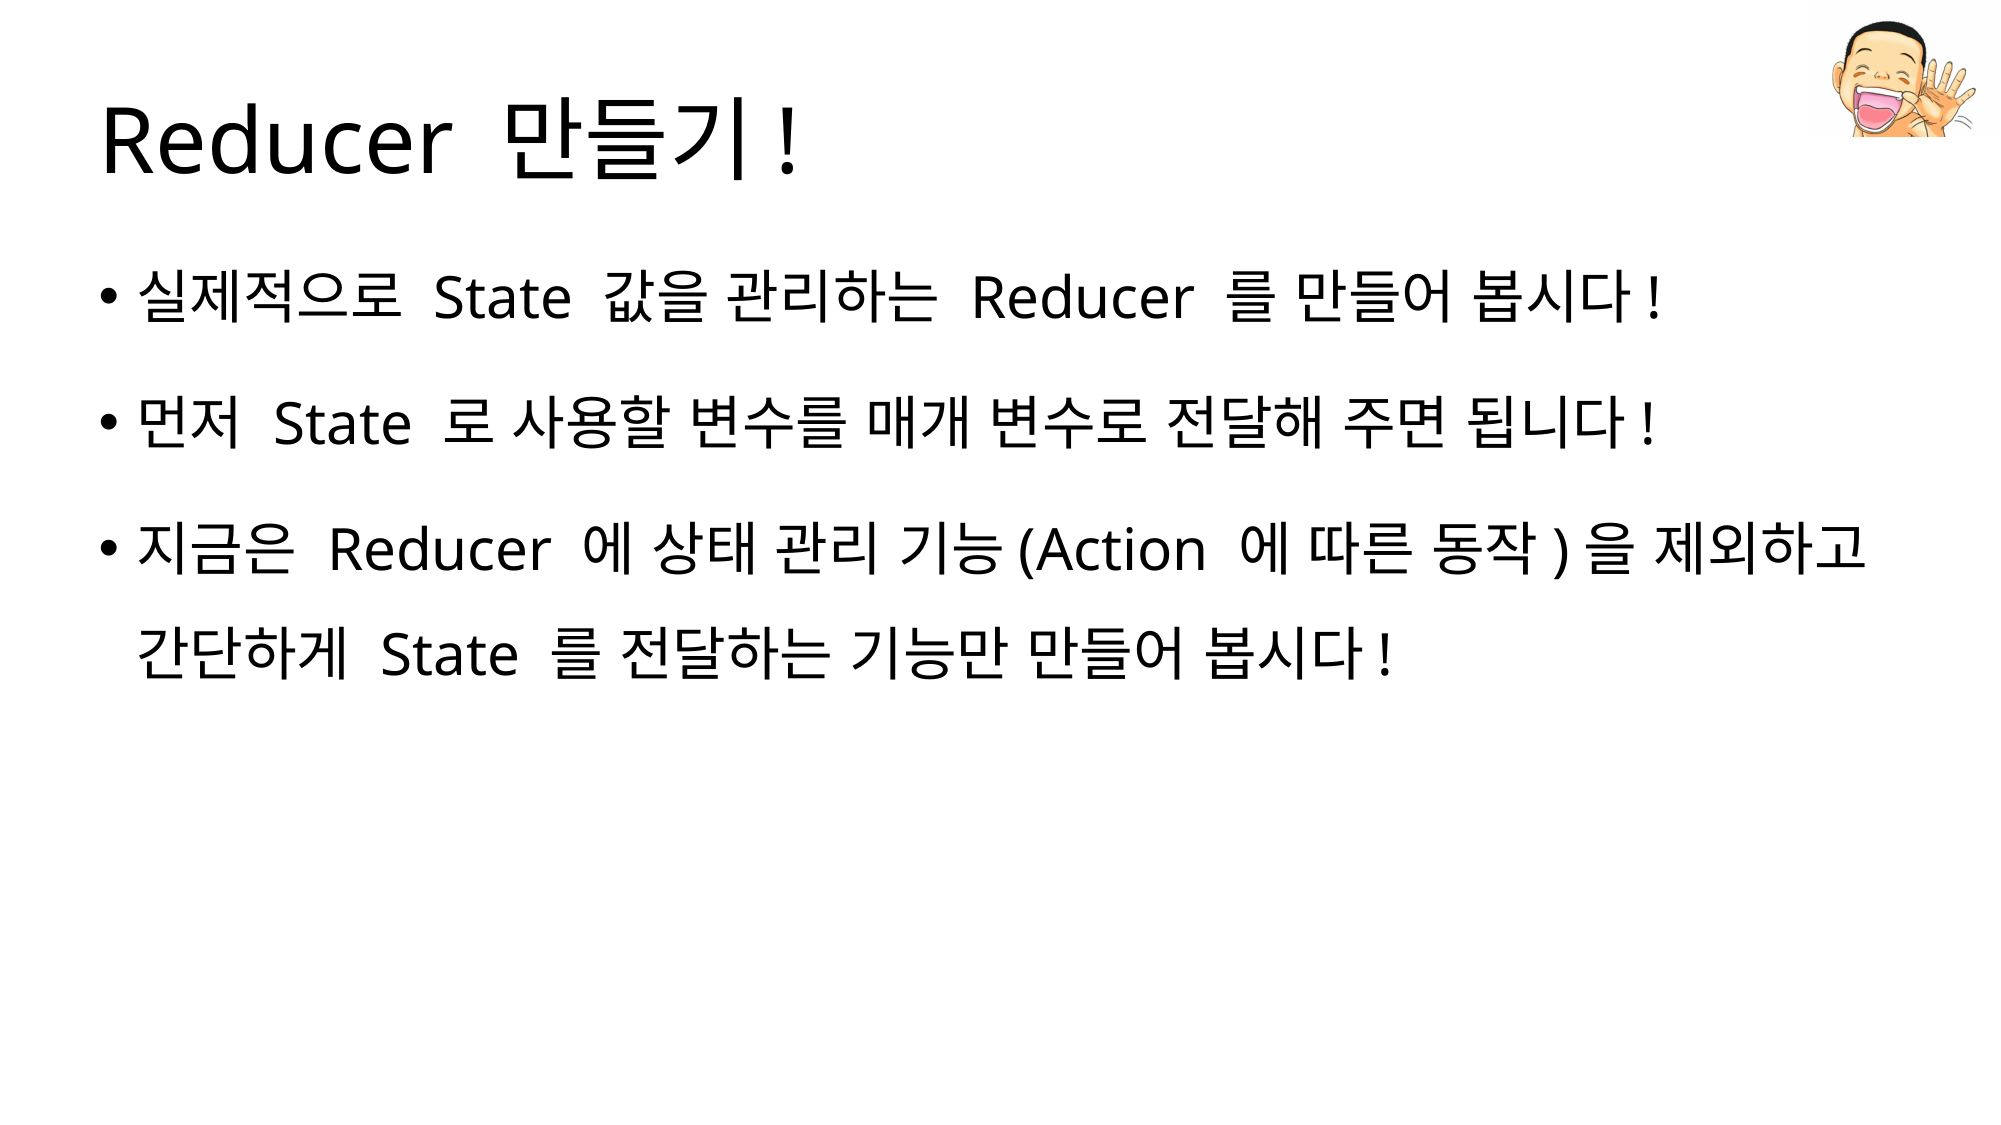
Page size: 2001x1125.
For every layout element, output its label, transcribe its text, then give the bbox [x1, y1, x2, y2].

picture [1931, 0, 2000, 137]
title Reducer 만들기! [83, 0, 1931, 217]
list 실제적으로 State 값을 관리하는 Reducer 를 만들어 봅시다! 먼저 State 로 사용할 변수를 매개 변수로 전달해 주면 됩니다! 지금은 Reducer 에 상태 관리 기능(Action 에 따른 동작)을 제외하고 간단하게 State 를 전달하는 기능만 만들어 봅시다! [83, 217, 1931, 1125]
